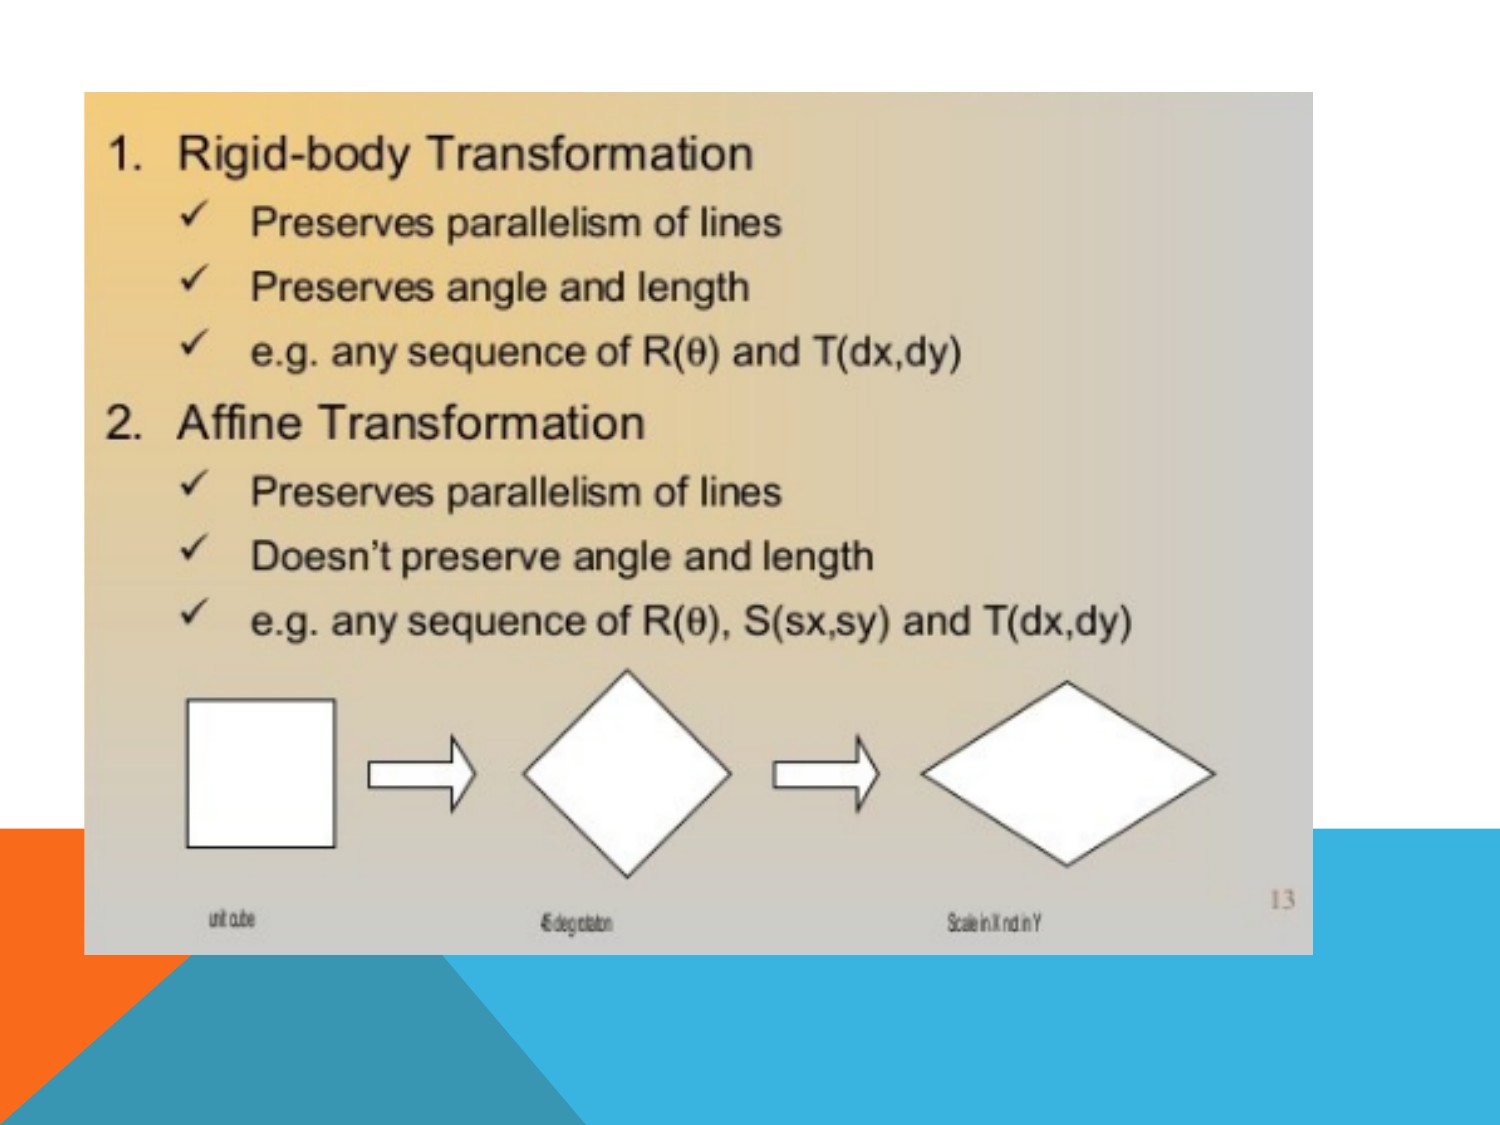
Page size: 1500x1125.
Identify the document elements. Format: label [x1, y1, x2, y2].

picture [84, 92, 1314, 955]
